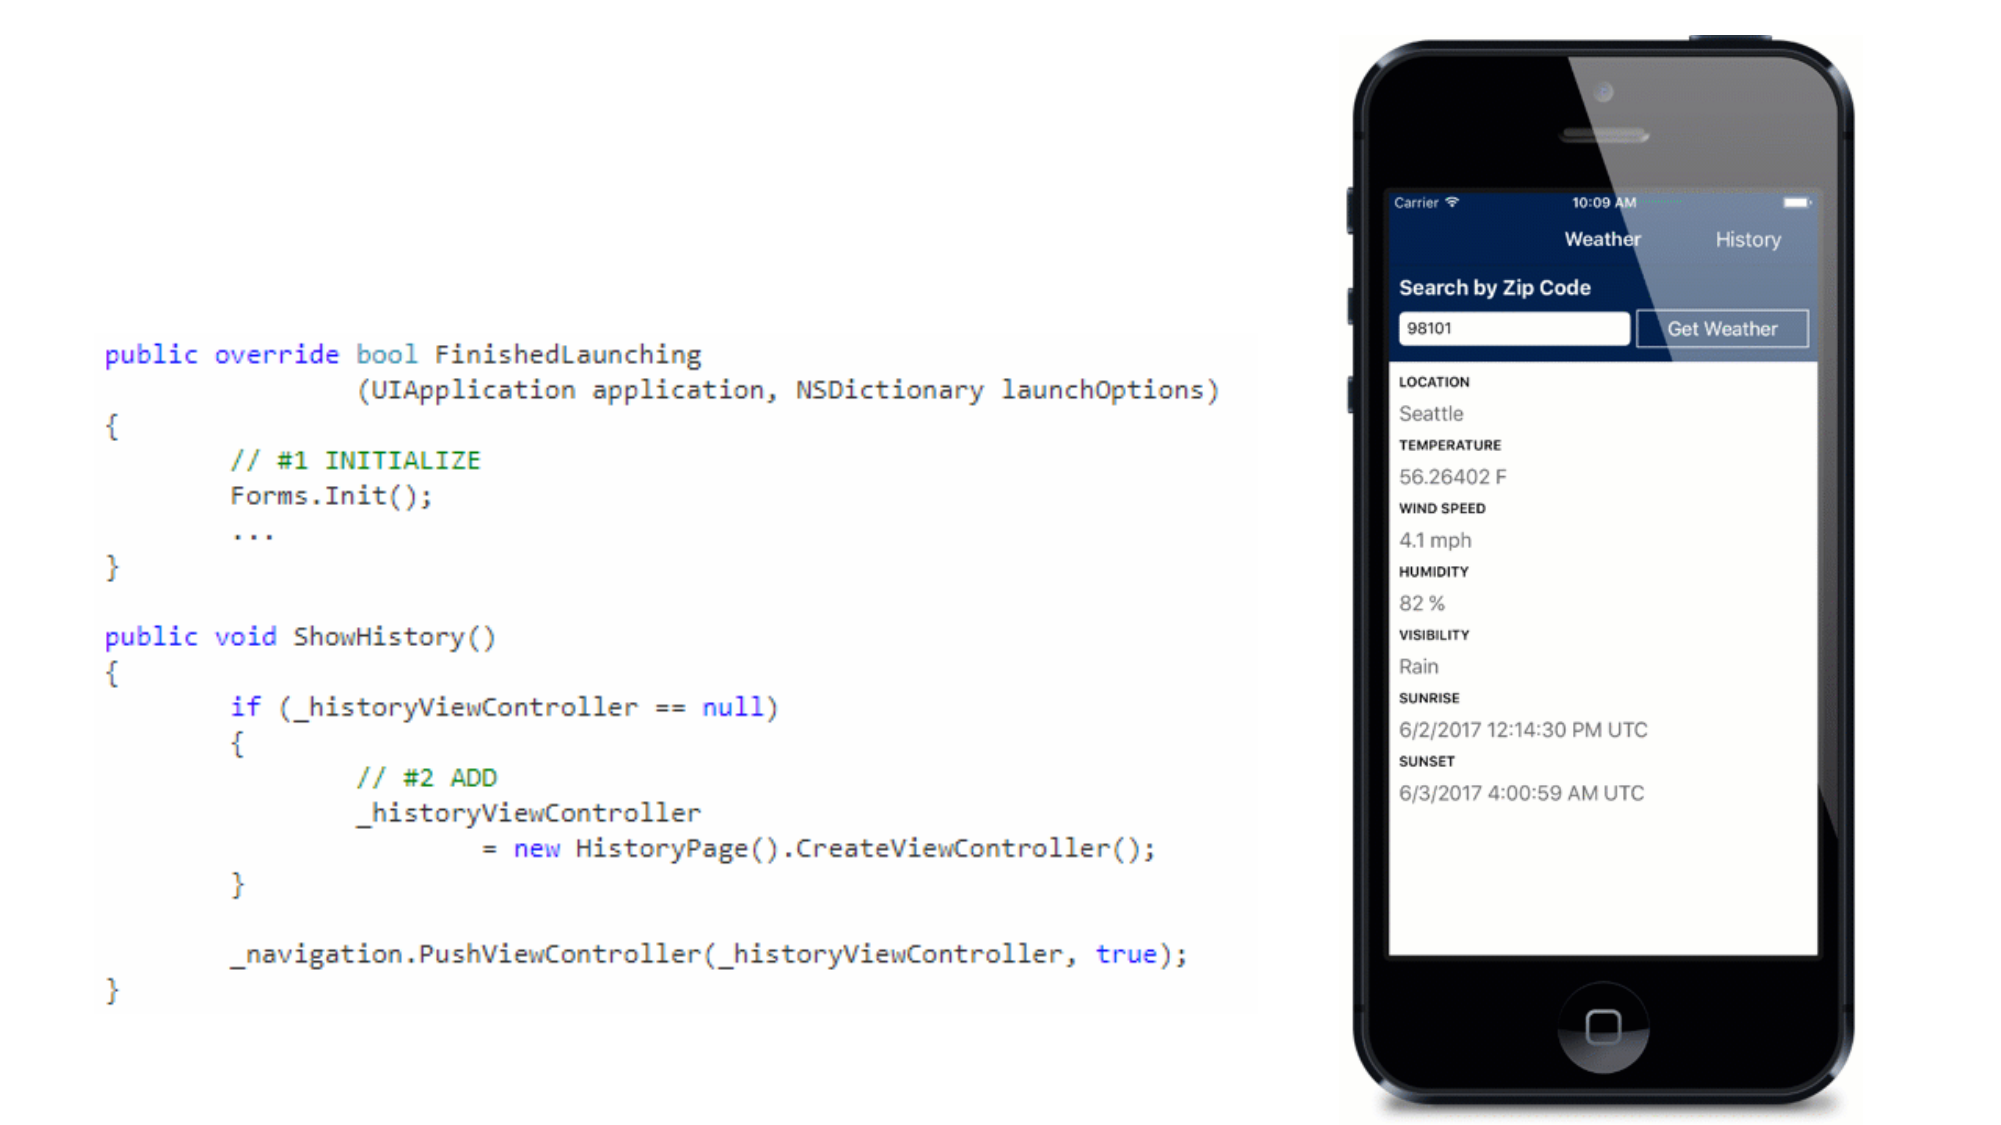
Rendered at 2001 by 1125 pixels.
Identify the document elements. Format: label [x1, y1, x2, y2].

picture [93, 333, 1258, 1014]
picture [1338, 35, 1863, 1125]
